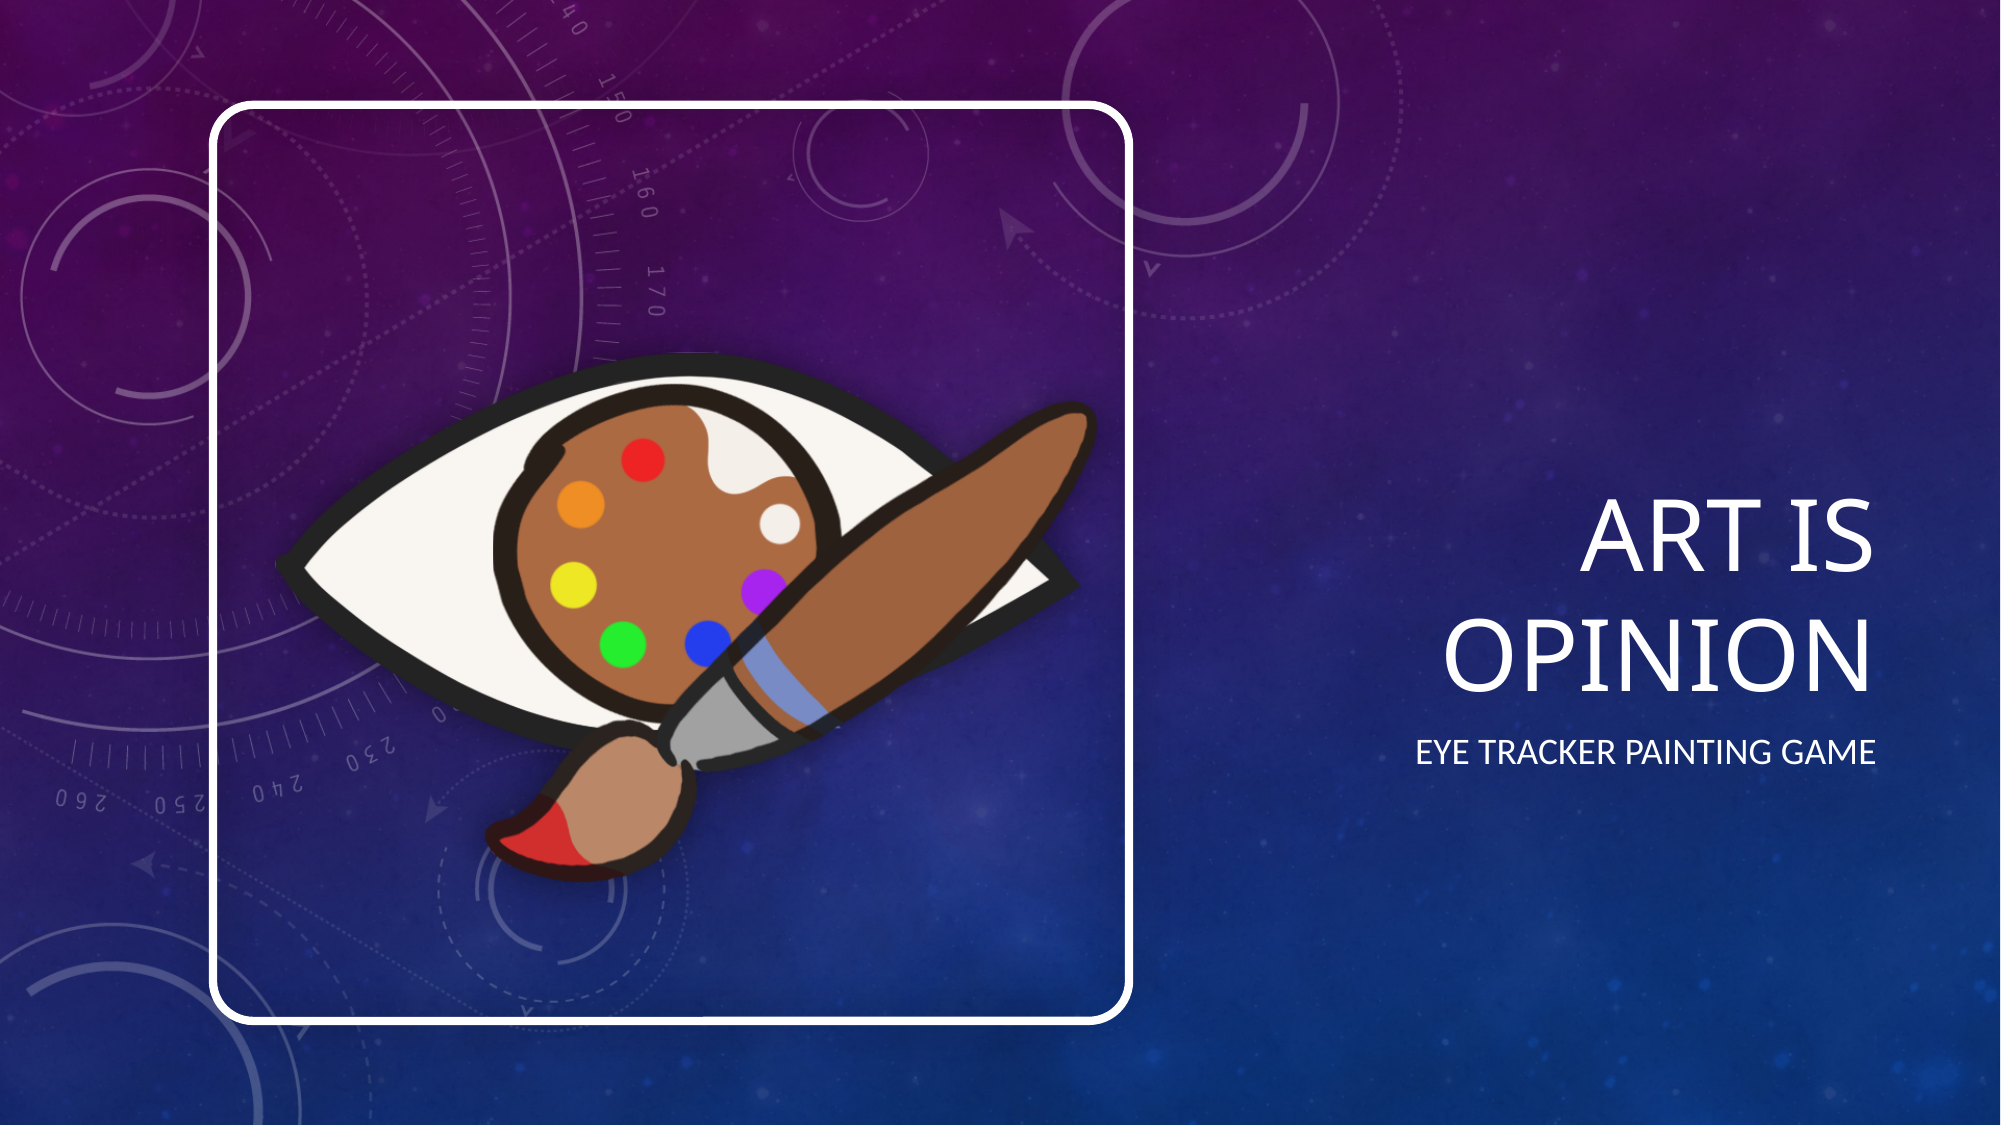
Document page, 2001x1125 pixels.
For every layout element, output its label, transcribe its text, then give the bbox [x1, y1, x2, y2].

subtitle Eye tracker painting game [1343, 719, 1892, 1020]
title Art is Opinion [1342, 104, 1892, 720]
picture [0, 0, 2001, 1125]
